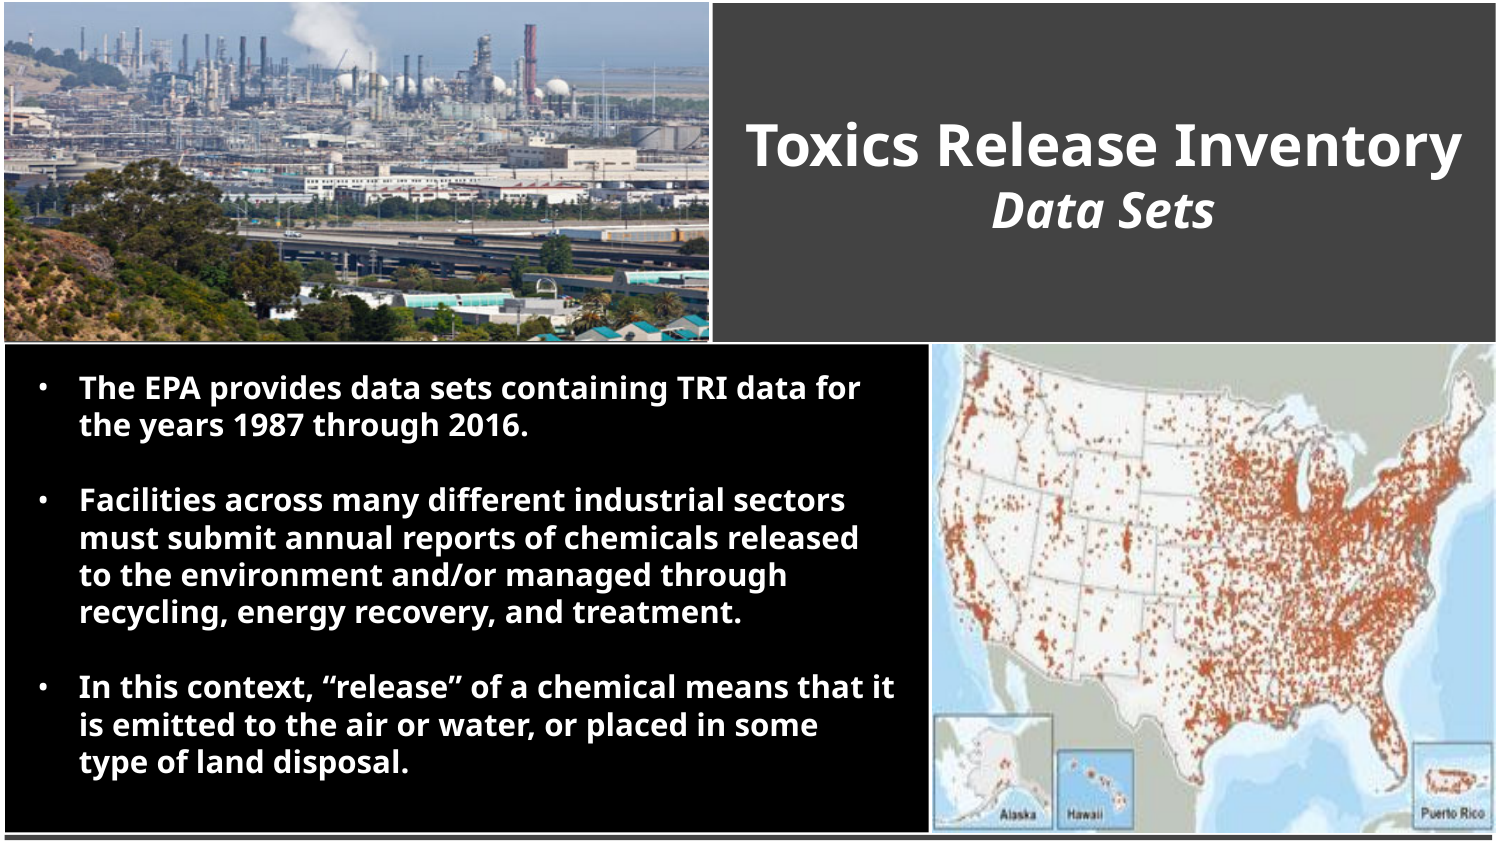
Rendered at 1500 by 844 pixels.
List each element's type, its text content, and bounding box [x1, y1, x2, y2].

text_box Toxics Release Inventory Data Sets [716, 115, 1493, 231]
text_box [4, 834, 936, 841]
text_box [5, 344, 929, 833]
picture [932, 344, 1496, 833]
text_box The EPA provides data sets containing TRI data for the years 1987 through 2016. Facilities across many different industrial sectors must submit annual reports of chemicals released to the environment and/or managed through recycling, energy recovery, and treatment. In this context, “release” of a chemical means that it is emitted to the air or water, or placed in some type of land disposal. [31, 378, 902, 770]
text_box [712, 3, 1496, 342]
picture [3, 2, 709, 342]
